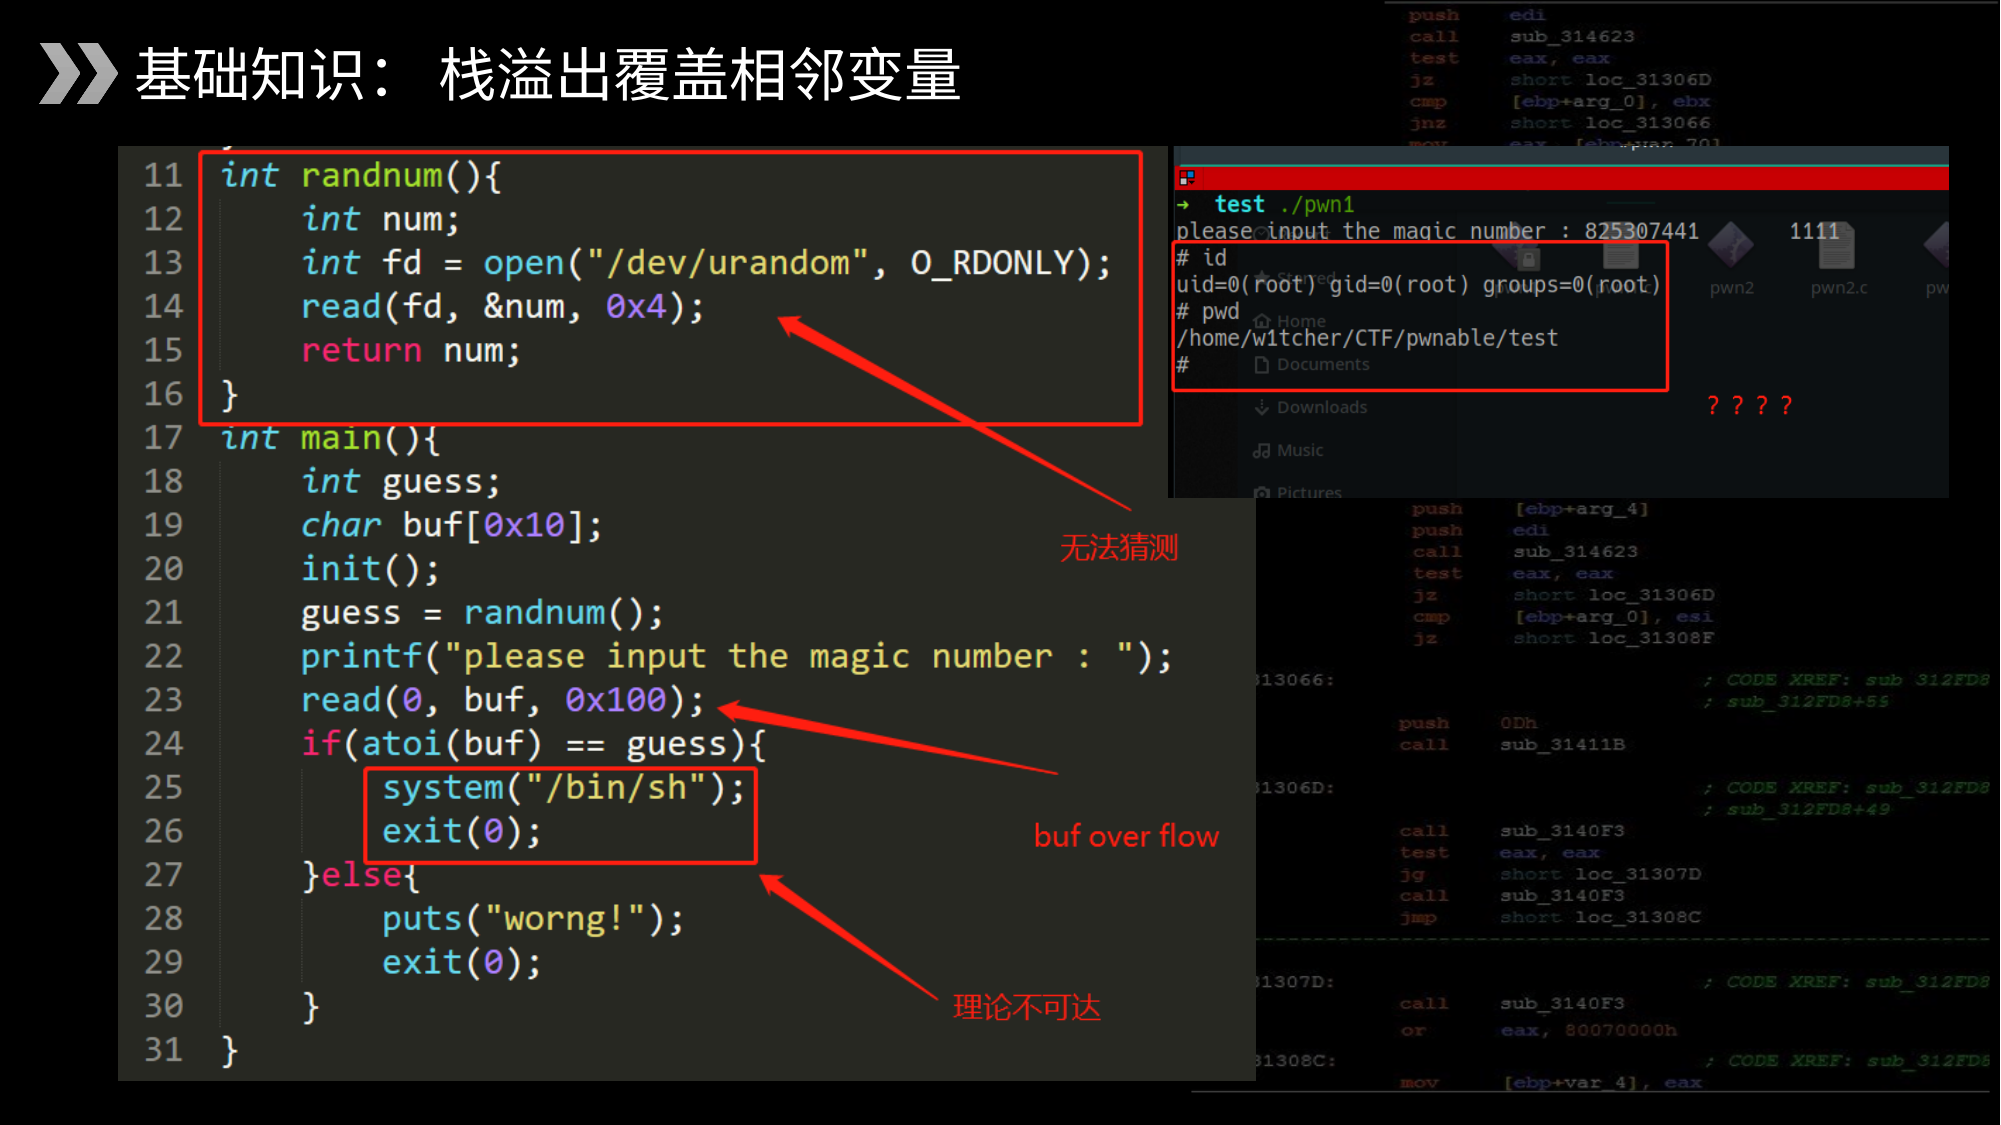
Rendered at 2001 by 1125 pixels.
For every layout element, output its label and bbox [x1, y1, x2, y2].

text_box [39, 42, 119, 104]
picture [0, 0, 2000, 1125]
